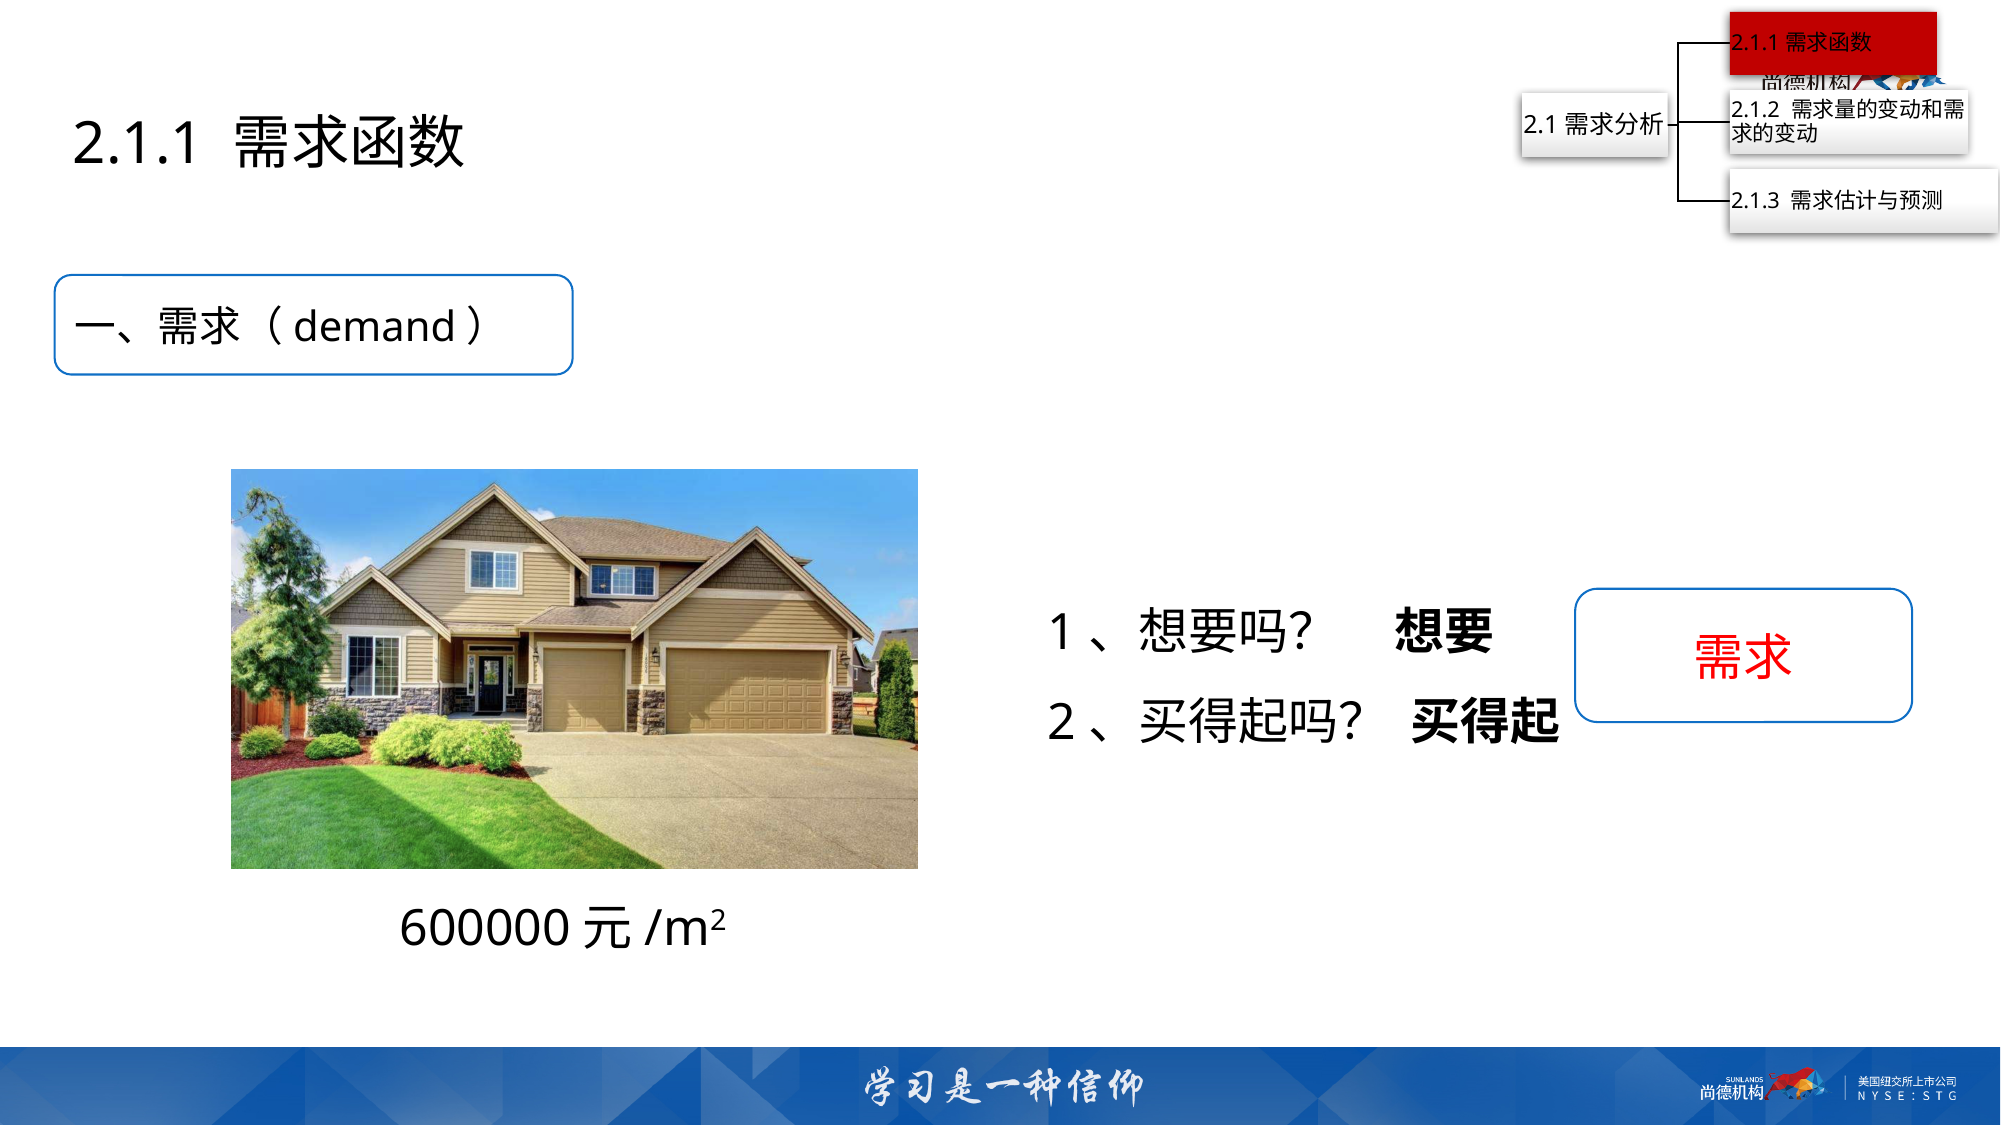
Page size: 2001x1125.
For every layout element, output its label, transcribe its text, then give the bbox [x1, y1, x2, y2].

picture [231, 469, 918, 869]
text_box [1250, 0, 2000, 289]
text_box 一、需求（demand） [53, 273, 574, 376]
text_box 需求 [1574, 587, 1914, 724]
picture [0, 1047, 2001, 1125]
text_box 1、想要吗？ 想要 2、买得起吗？ 买得起 [1032, 562, 1675, 758]
text_box 600000元/m2 [385, 887, 764, 963]
text_box 2.1.1 需求函数 [54, 95, 1250, 184]
